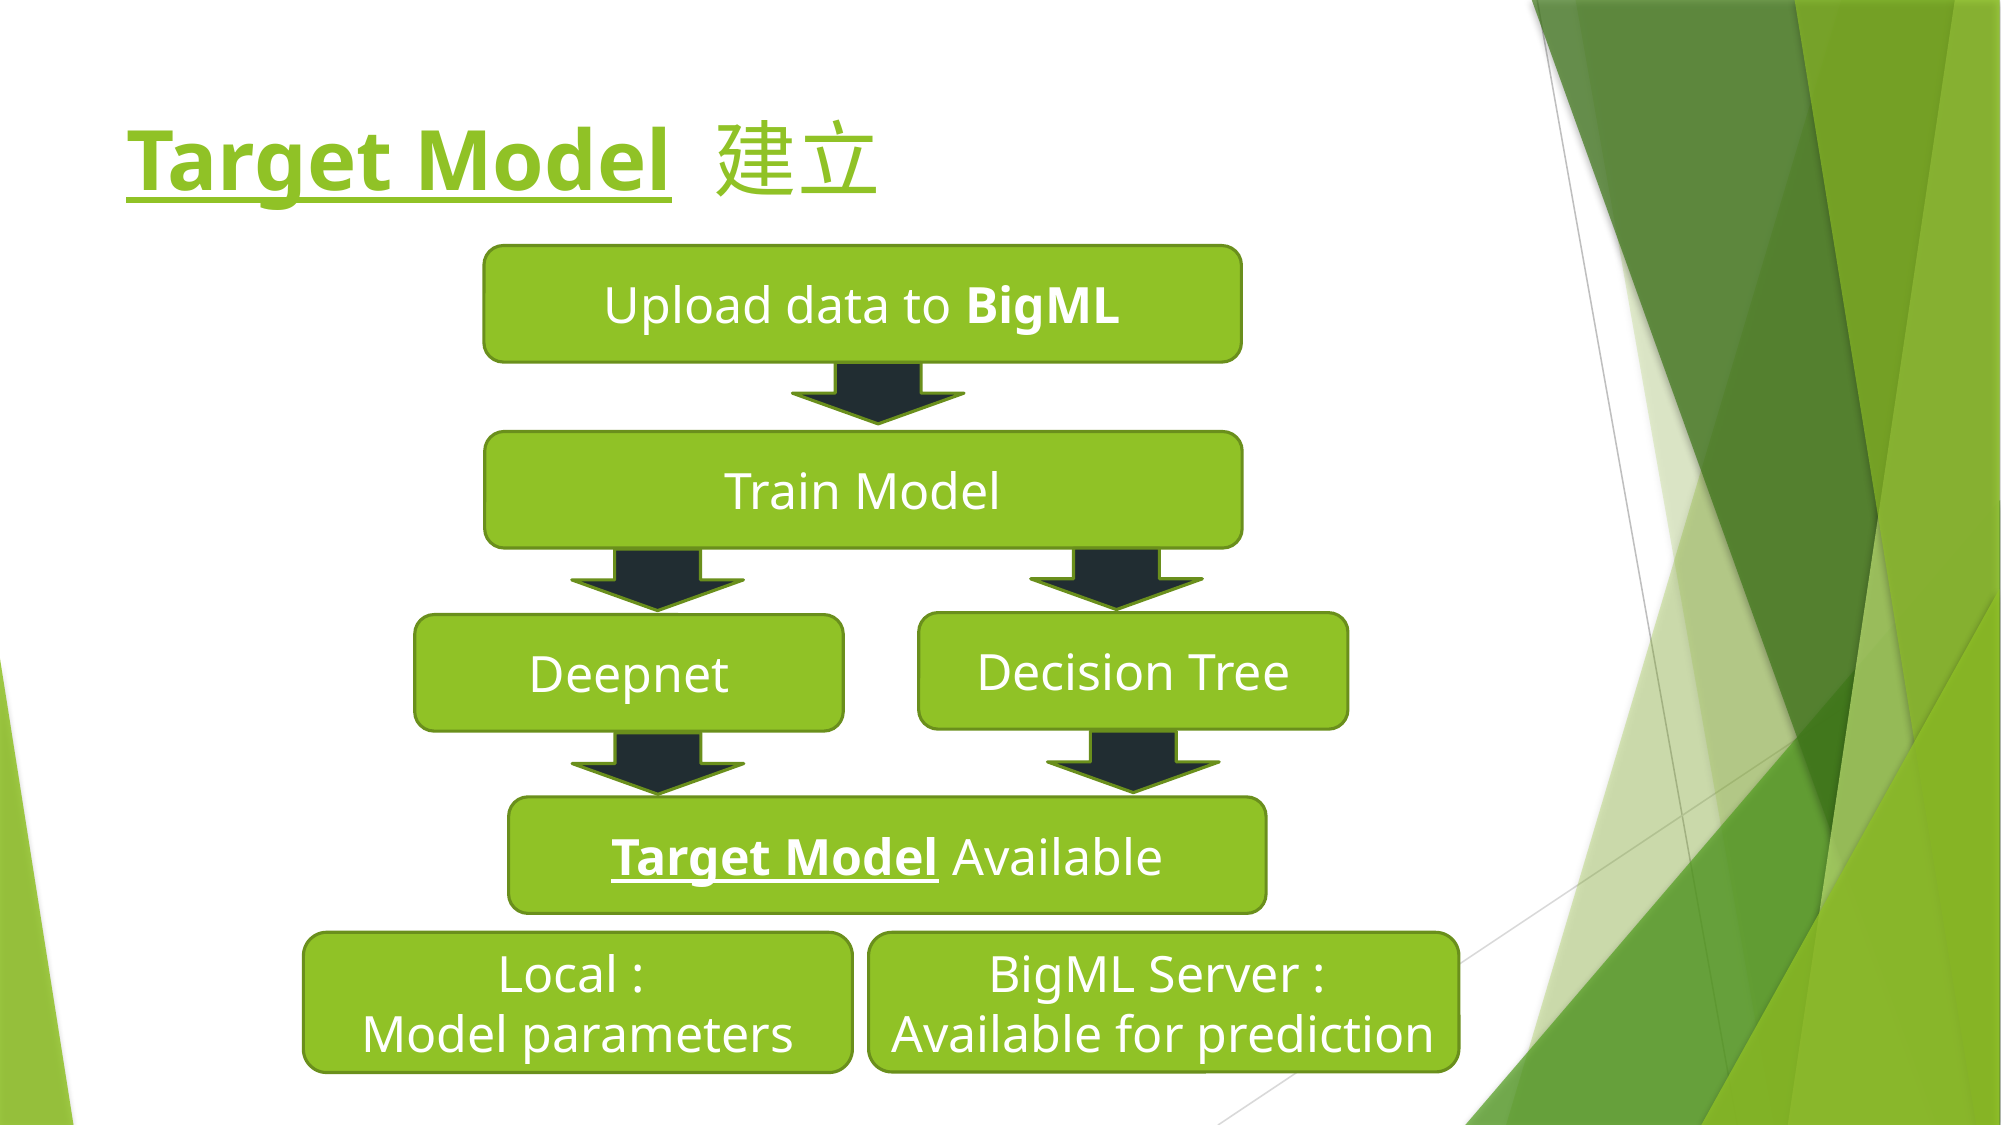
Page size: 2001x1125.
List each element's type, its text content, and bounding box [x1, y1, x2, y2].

title Target Model 建立 [111, 99, 1522, 317]
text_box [302, 244, 1460, 1073]
